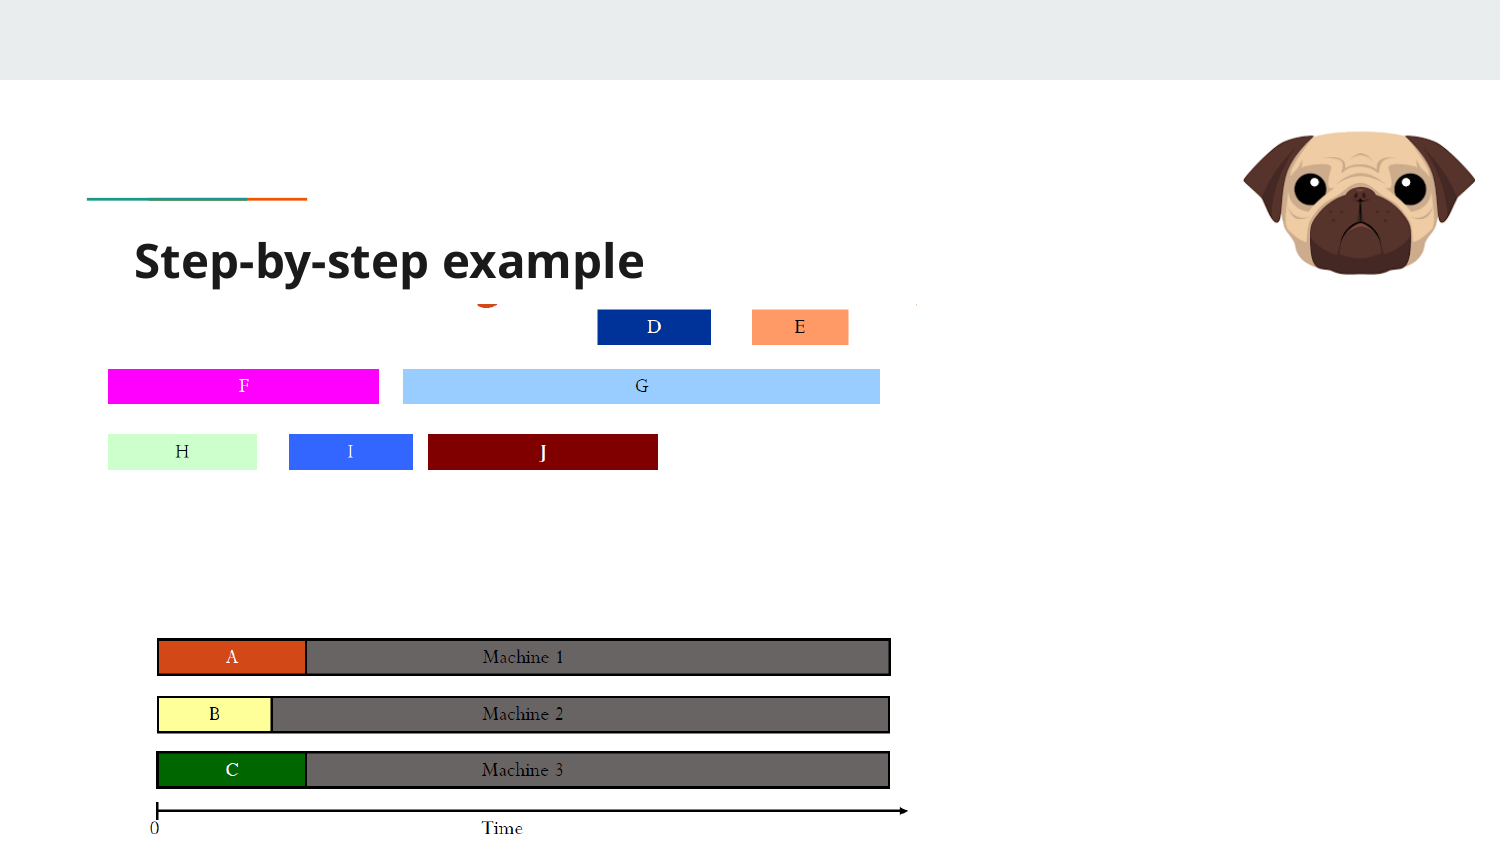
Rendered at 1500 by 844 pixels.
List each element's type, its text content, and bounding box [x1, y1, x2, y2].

title Step-by-step example [119, 216, 1238, 305]
picture [1243, 84, 1475, 316]
picture [101, 303, 917, 841]
